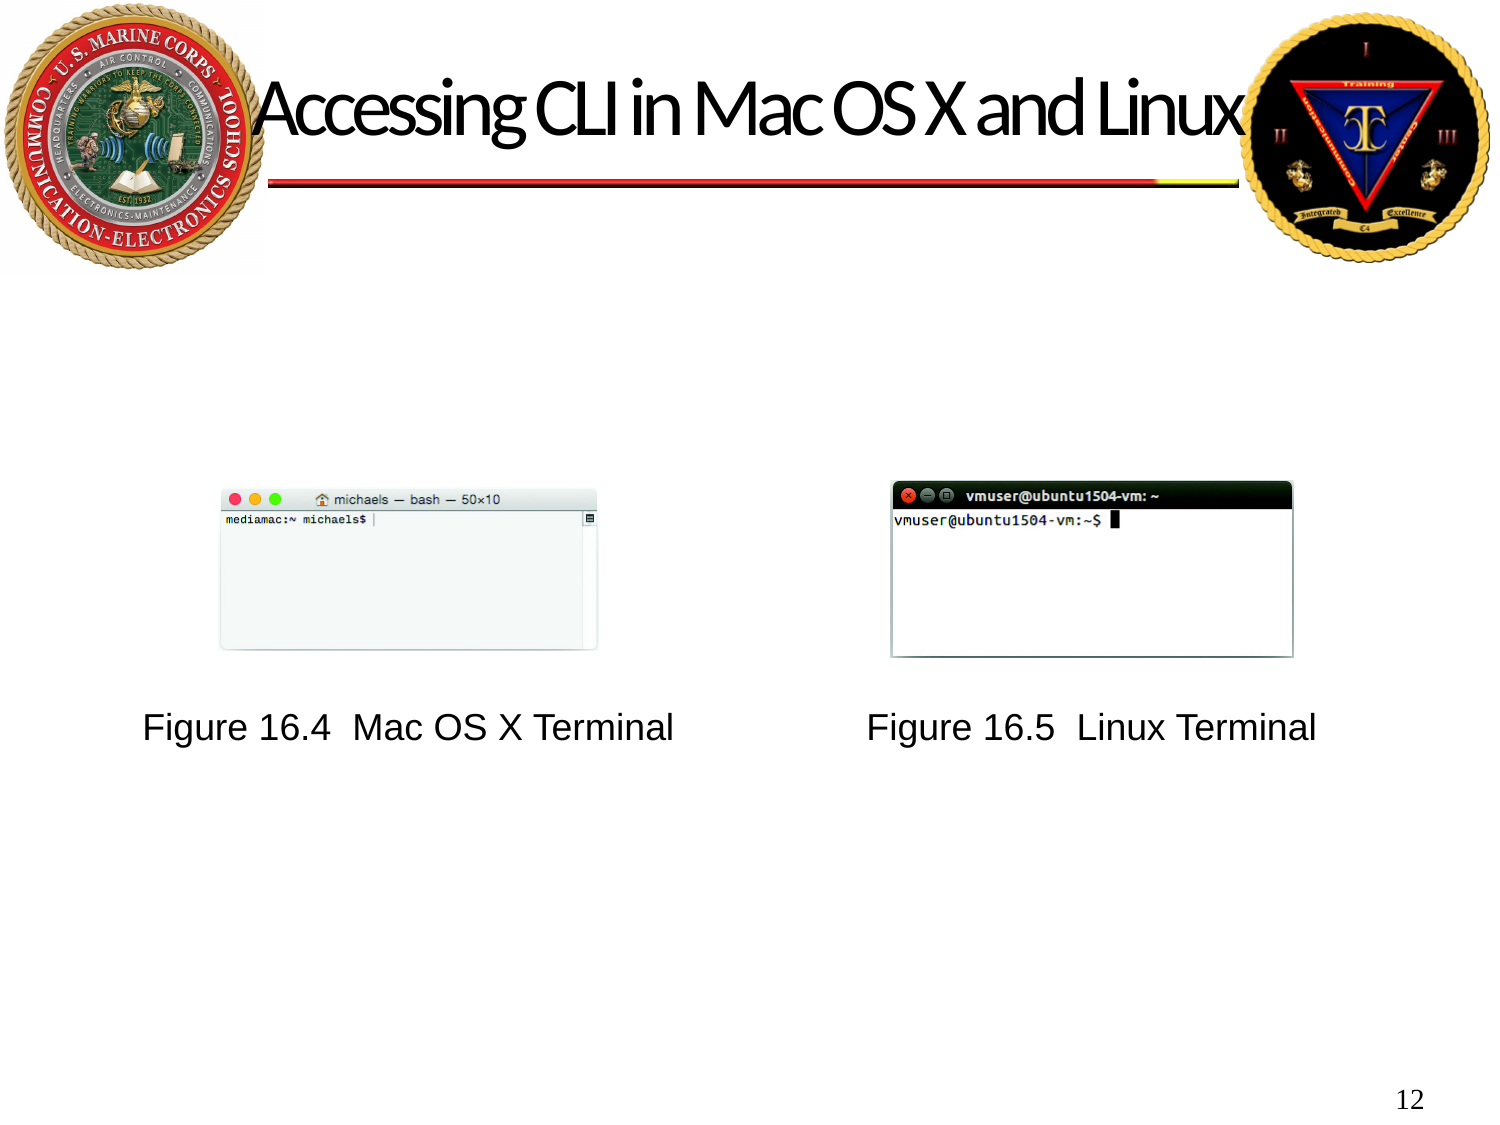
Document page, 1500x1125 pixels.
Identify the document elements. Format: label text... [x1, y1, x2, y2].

title Accessing CLI in Mac OS X and Linux [75, 45, 1425, 233]
text_box Figure 16.4 Mac OS X Terminal [116, 699, 700, 757]
picture [889, 480, 1294, 658]
text_box Figure 16.5 Linux Terminal [825, 699, 1359, 757]
picture [0, 0, 268, 274]
picture [1239, 12, 1490, 263]
picture [218, 486, 599, 652]
